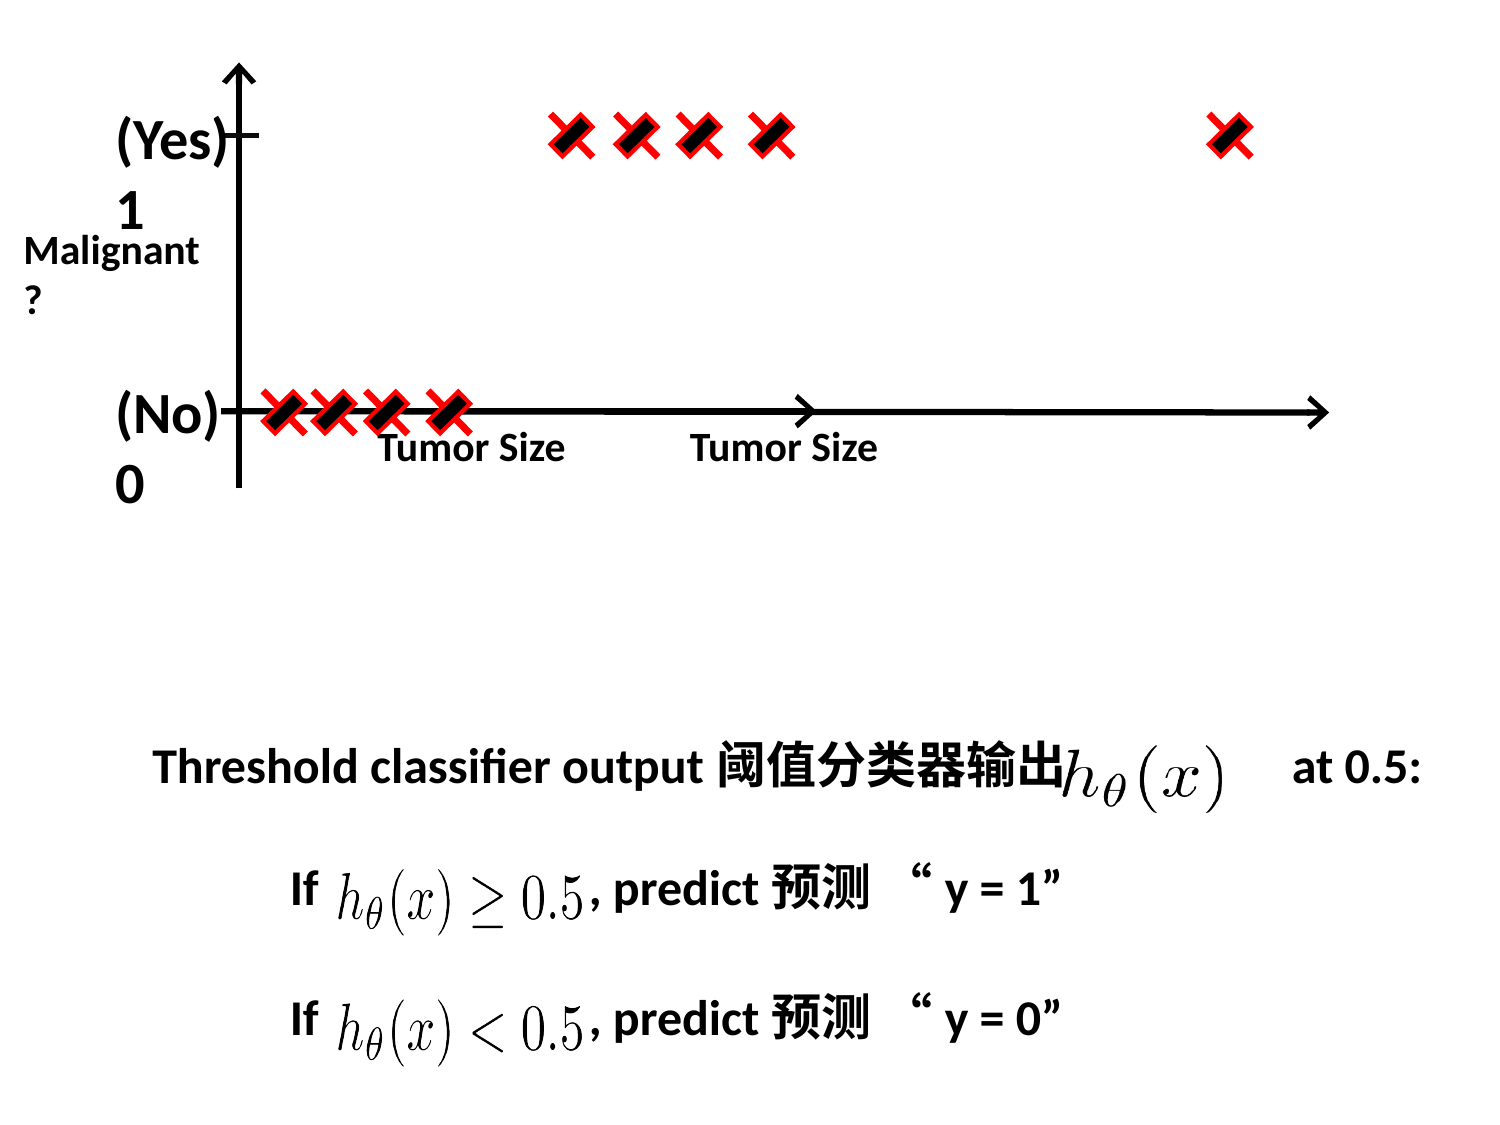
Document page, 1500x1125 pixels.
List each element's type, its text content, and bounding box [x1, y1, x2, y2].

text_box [274, 847, 1200, 936]
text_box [274, 978, 1200, 1067]
text_box [549, 113, 595, 159]
text_box [1207, 113, 1253, 159]
text_box [676, 113, 722, 159]
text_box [137, 725, 1463, 813]
text_box (Yes) 1 [240, 136, 255, 249]
text_box [364, 389, 410, 411]
text_box [311, 413, 357, 435]
text_box [364, 413, 409, 435]
text_box Tumor Size [255, 413, 705, 478]
text_box [261, 413, 307, 435]
text_box (Yes) 1 [100, 93, 238, 249]
text_box [261, 389, 307, 411]
text_box [614, 113, 660, 159]
text_box [311, 389, 357, 411]
text_box Malignant ? [8, 215, 238, 331]
text_box [426, 413, 472, 435]
text_box Tumor Size [705, 413, 1330, 478]
text_box (No) 0 [100, 367, 255, 523]
text_box [749, 113, 795, 159]
text_box (Yes) 1 [240, 93, 255, 135]
text_box [427, 389, 472, 411]
